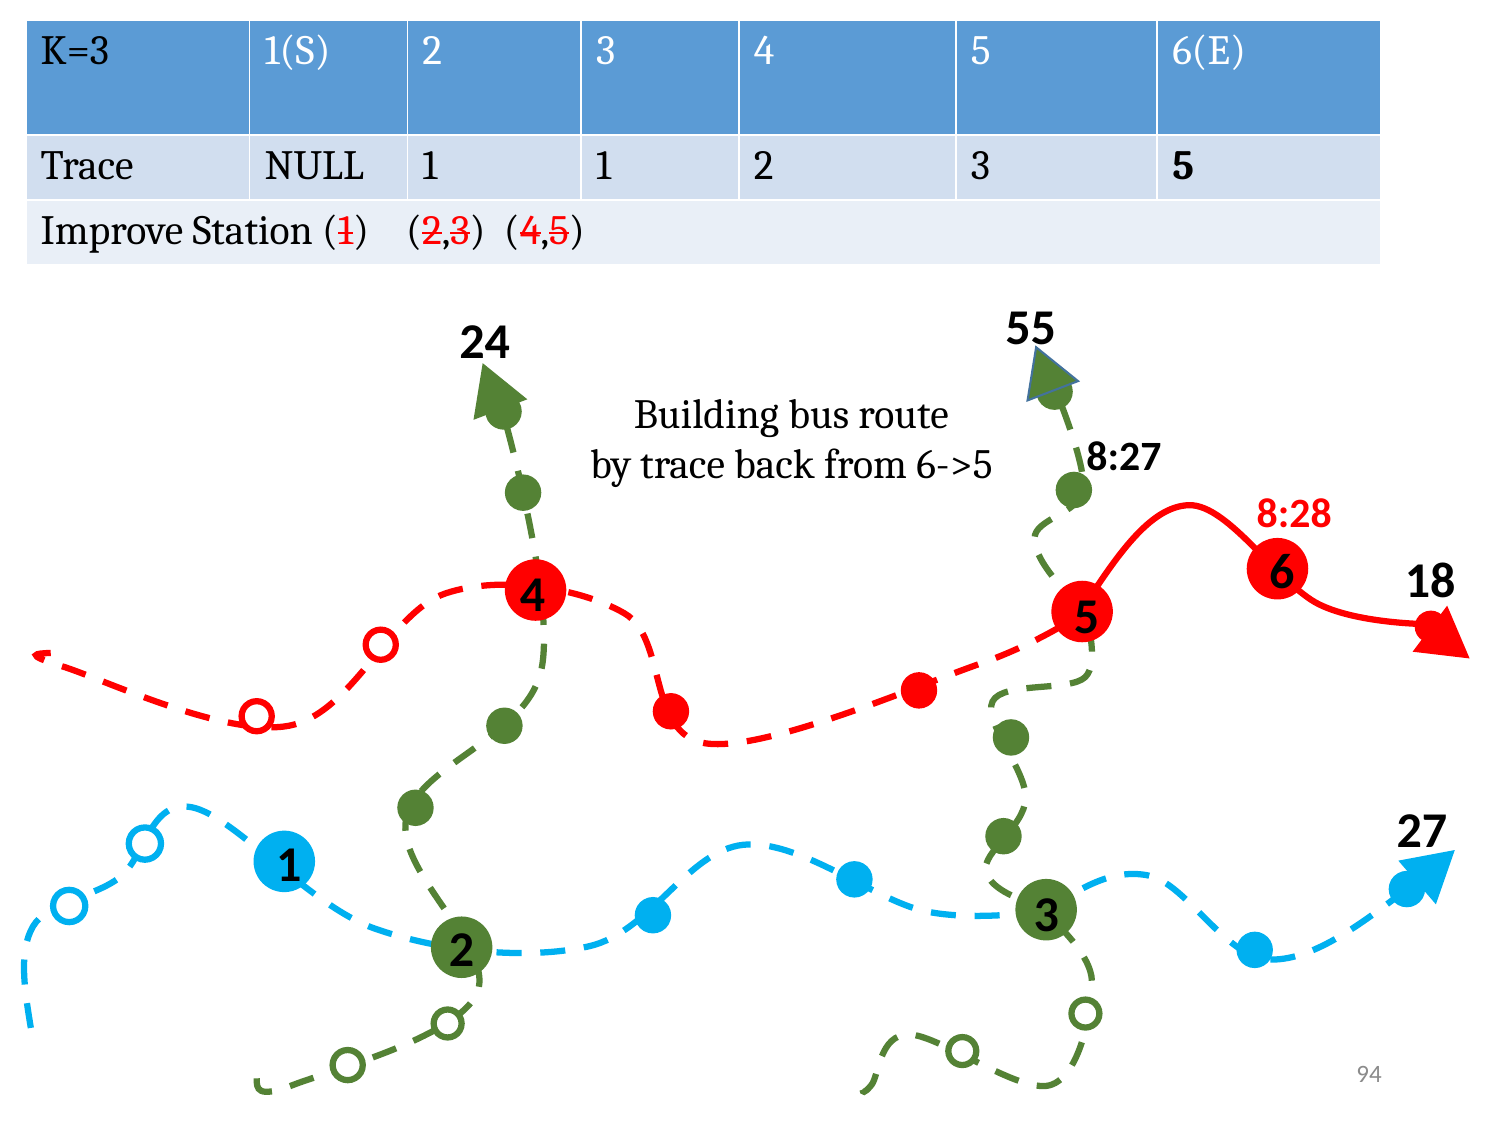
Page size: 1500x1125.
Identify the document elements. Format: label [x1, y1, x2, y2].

table_header [957, 21, 1156, 134]
table_cell [582, 136, 738, 199]
table_header [1158, 21, 1380, 134]
table_header [27, 21, 249, 134]
table_cell [27, 201, 1380, 264]
table_cell [957, 136, 1156, 199]
table_cell [408, 136, 580, 199]
table_cell [250, 136, 407, 199]
table_cell [740, 136, 955, 199]
text_box [22, 287, 1471, 1093]
table_cell [1158, 136, 1380, 199]
table_header [408, 21, 580, 134]
table_header [250, 21, 407, 134]
table_header [582, 21, 738, 134]
slide_number [1059, 1042, 1397, 1103]
text_box [575, 379, 1008, 494]
table_header [740, 21, 955, 134]
table_cell [27, 136, 249, 199]
